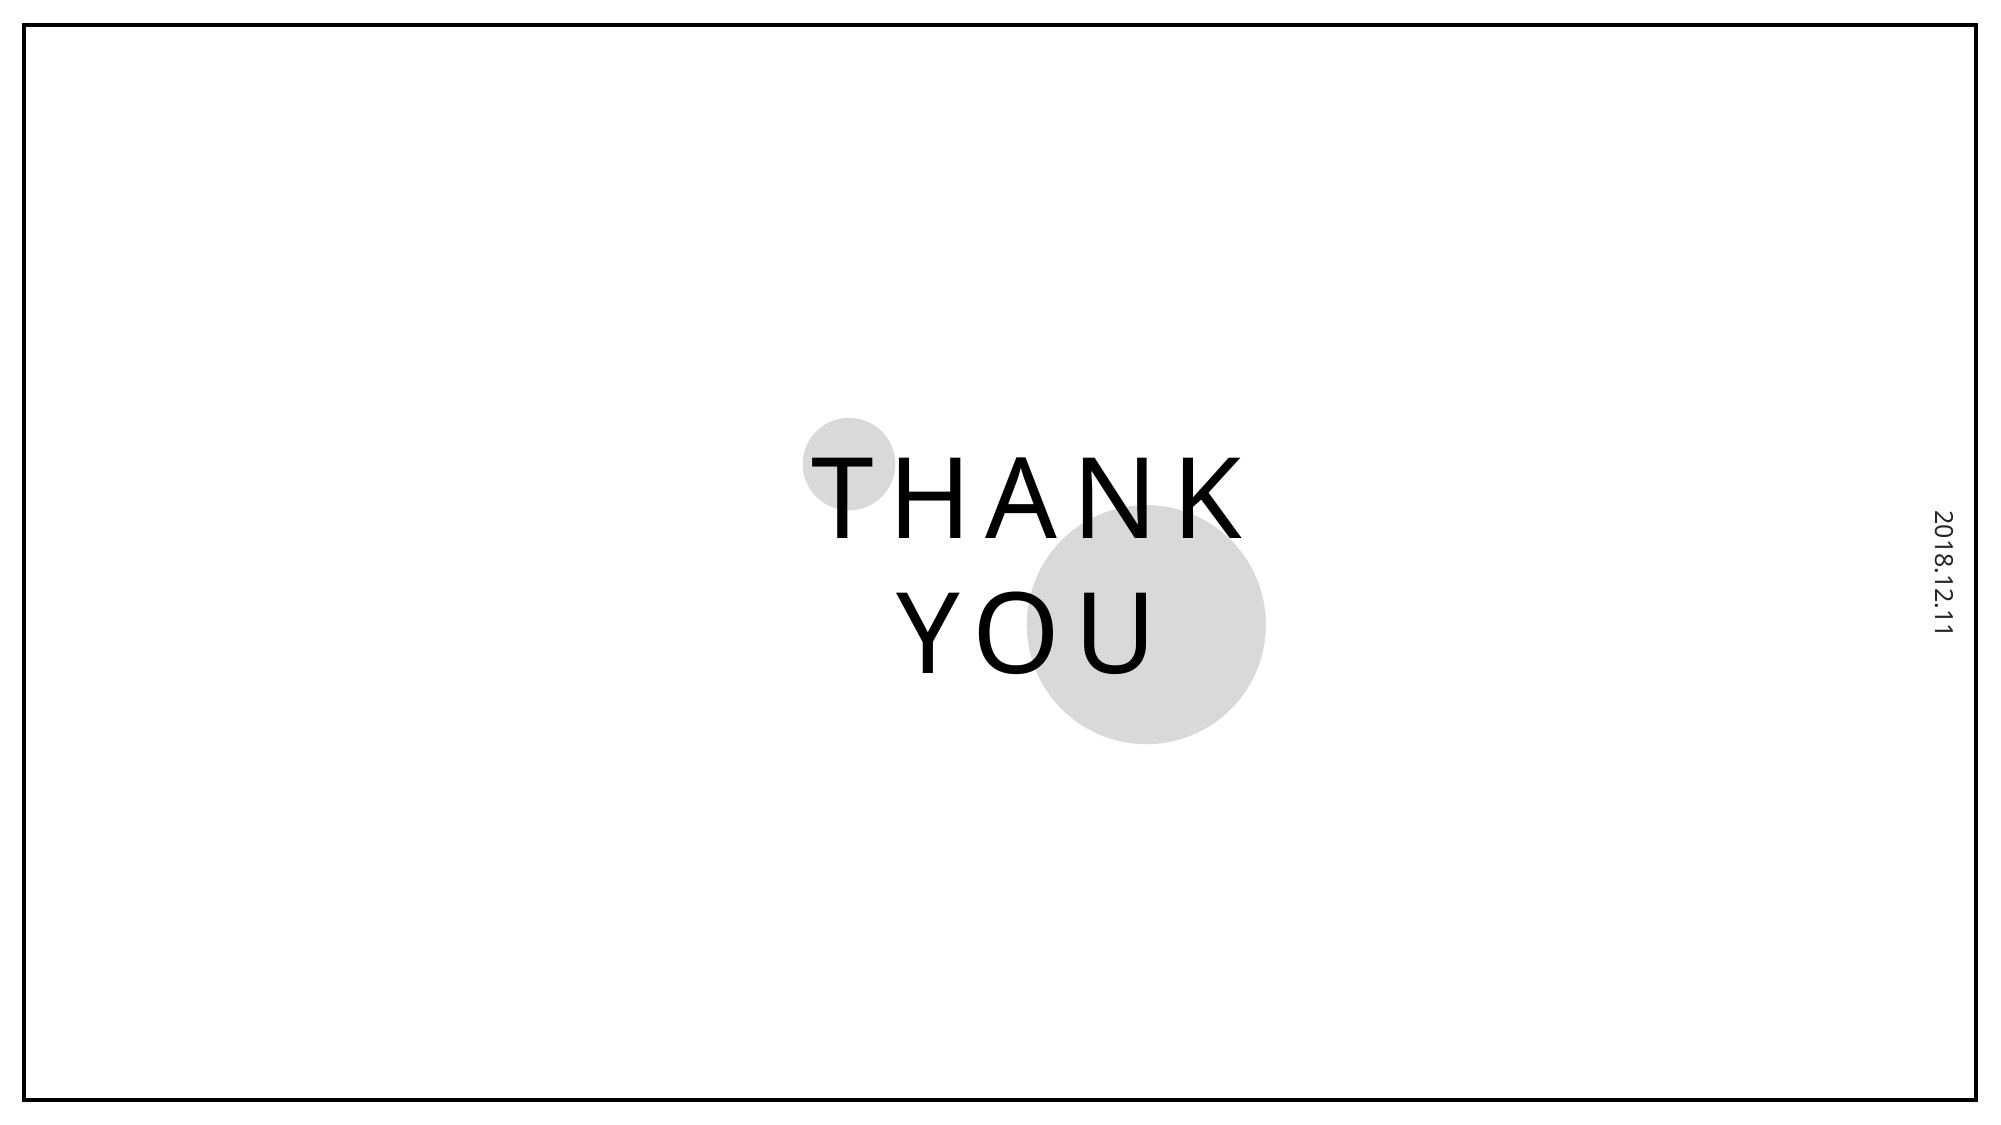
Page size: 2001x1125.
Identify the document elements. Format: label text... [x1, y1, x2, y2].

text_box THANK YOU [767, 418, 1286, 704]
text_box 2018.12.11 [1922, 495, 1968, 653]
text_box [23, 24, 1977, 1101]
text_box [1055, 704, 1238, 746]
